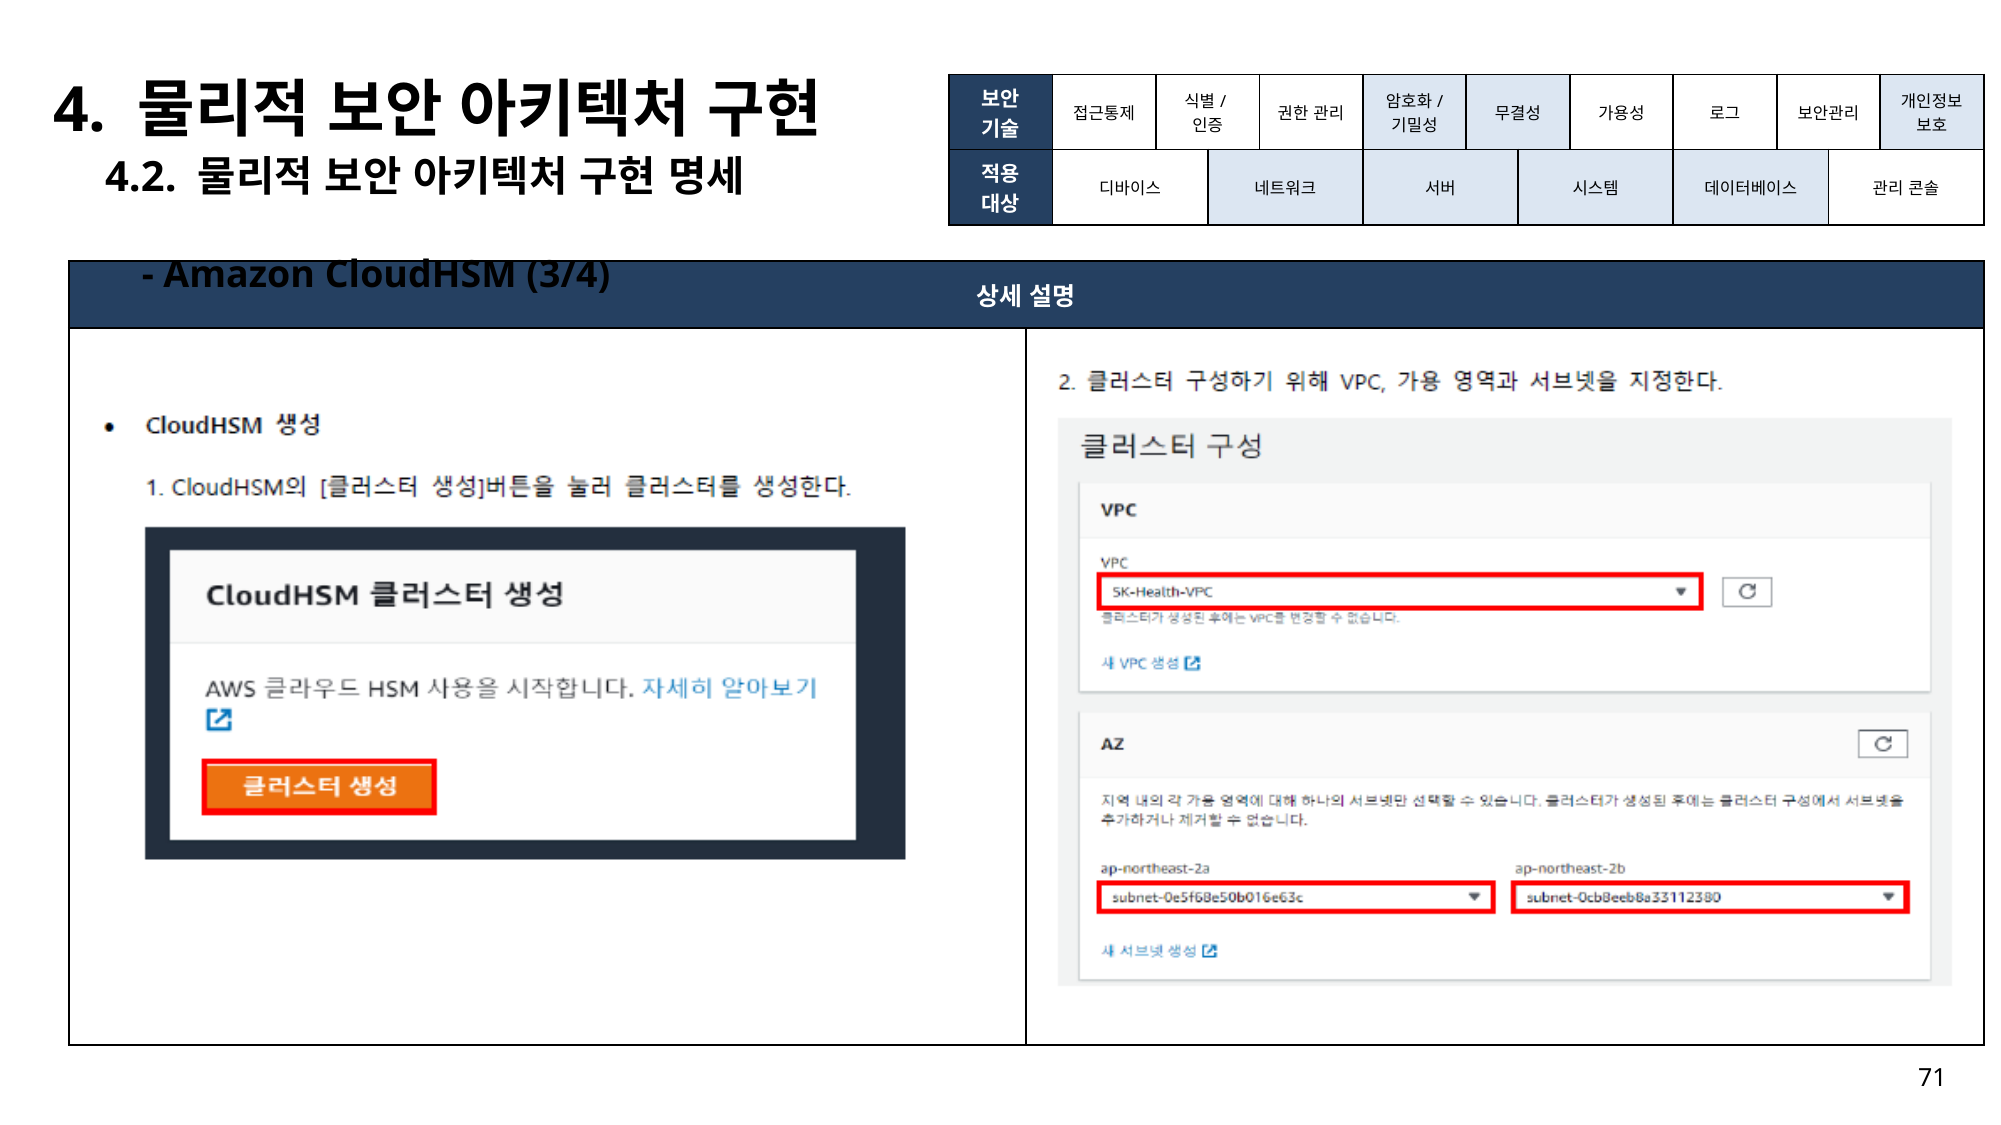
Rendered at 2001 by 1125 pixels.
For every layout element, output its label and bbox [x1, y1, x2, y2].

table_header [1157, 75, 1259, 149]
table_cell [1053, 150, 1207, 224]
table_cell [1209, 150, 1362, 224]
table_header [1260, 75, 1362, 149]
table_cell [70, 329, 1025, 1044]
table_cell [1519, 150, 1672, 224]
table_cell [950, 150, 1052, 224]
table_cell [1674, 150, 1828, 224]
picture [1049, 362, 1964, 999]
table_cell [1027, 329, 1983, 1044]
table_header [1571, 75, 1672, 149]
table_header [1364, 75, 1465, 149]
table_header [1467, 75, 1569, 149]
picture [96, 409, 920, 875]
table_cell [1829, 150, 1983, 224]
text_box [38, 61, 1044, 303]
table_cell [1364, 150, 1517, 224]
table_header [1053, 75, 1155, 149]
table_header [1881, 75, 1983, 149]
table_header [1044, 75, 1052, 149]
table_header [1674, 75, 1776, 149]
table_header [1778, 75, 1879, 149]
slide_number [1728, 1053, 1962, 1094]
table_header [70, 262, 1983, 327]
